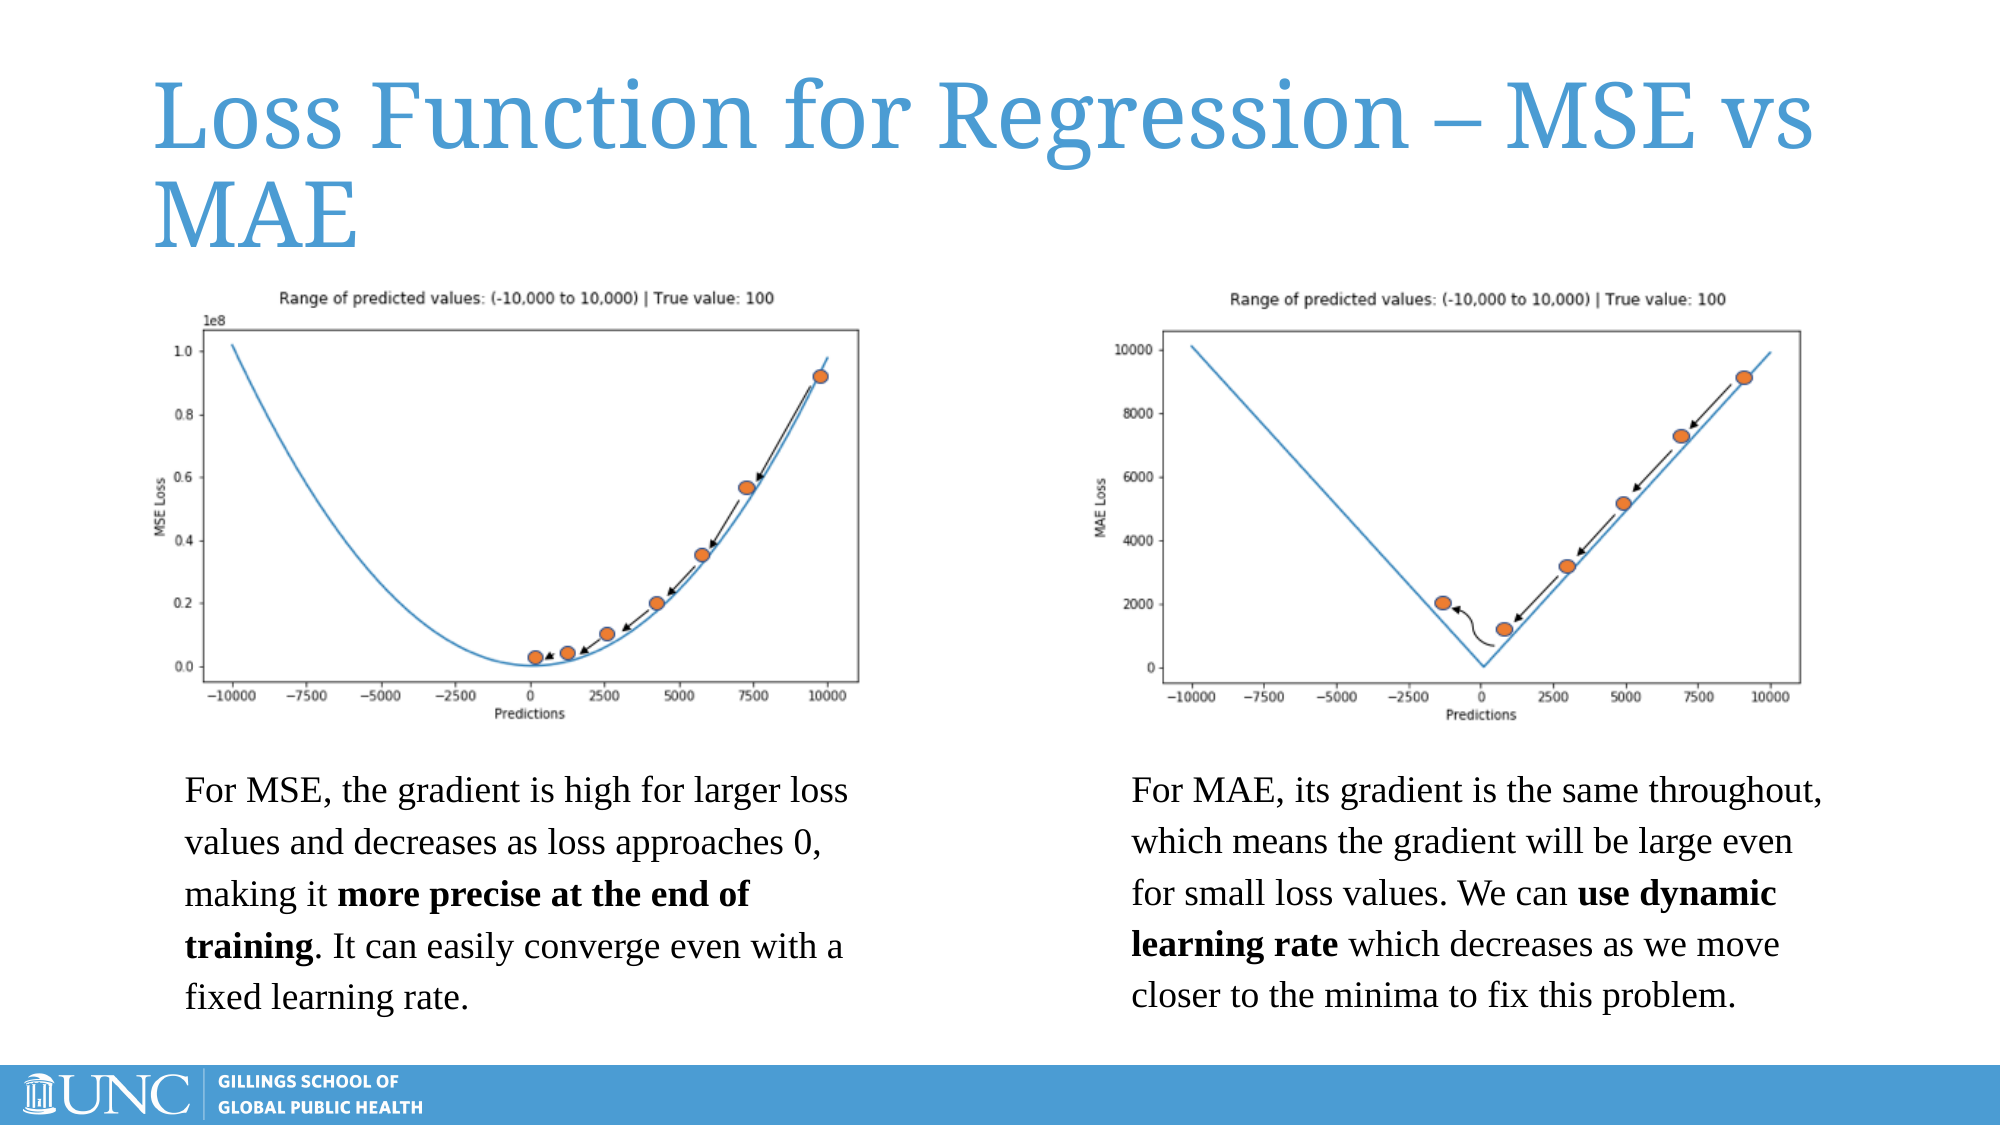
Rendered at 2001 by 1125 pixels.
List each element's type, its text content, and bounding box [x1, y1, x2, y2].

text_box For MAE, its gradient is the same throughout, which means the gradient will be large even for small loss values. We can use dynamic learning rate which decreases as we move closer to the minima to fix this problem. [1116, 751, 1850, 1023]
picture [137, 279, 871, 728]
picture [23, 1068, 422, 1120]
title Loss Function for Regression – MSE vs MAE [137, 59, 1863, 278]
picture [1053, 277, 1836, 734]
text_box For MSE, the gradient is high for larger loss values and decreases as loss approaches 0, making it more precise at the end of training. It can easily converge even with a fixed learning rate. [169, 751, 903, 1025]
